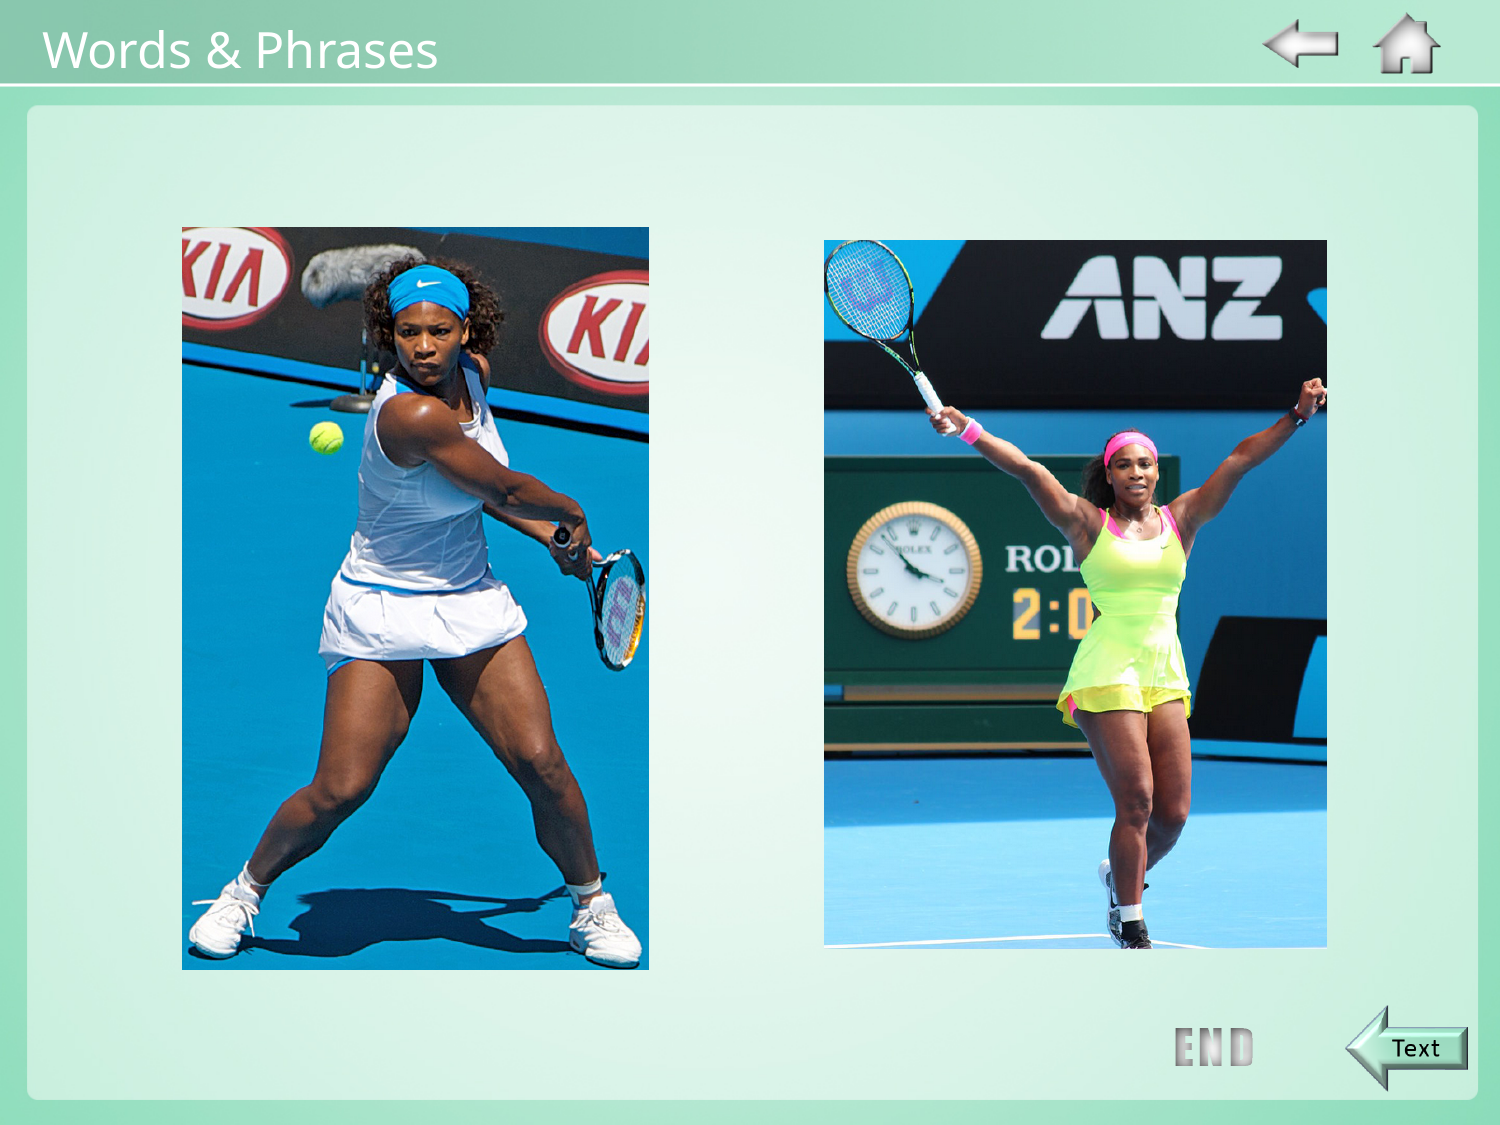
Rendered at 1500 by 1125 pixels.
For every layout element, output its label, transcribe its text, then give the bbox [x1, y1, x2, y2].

text_box Words & Phrases [27, 11, 582, 87]
picture [0, 0, 1500, 1125]
